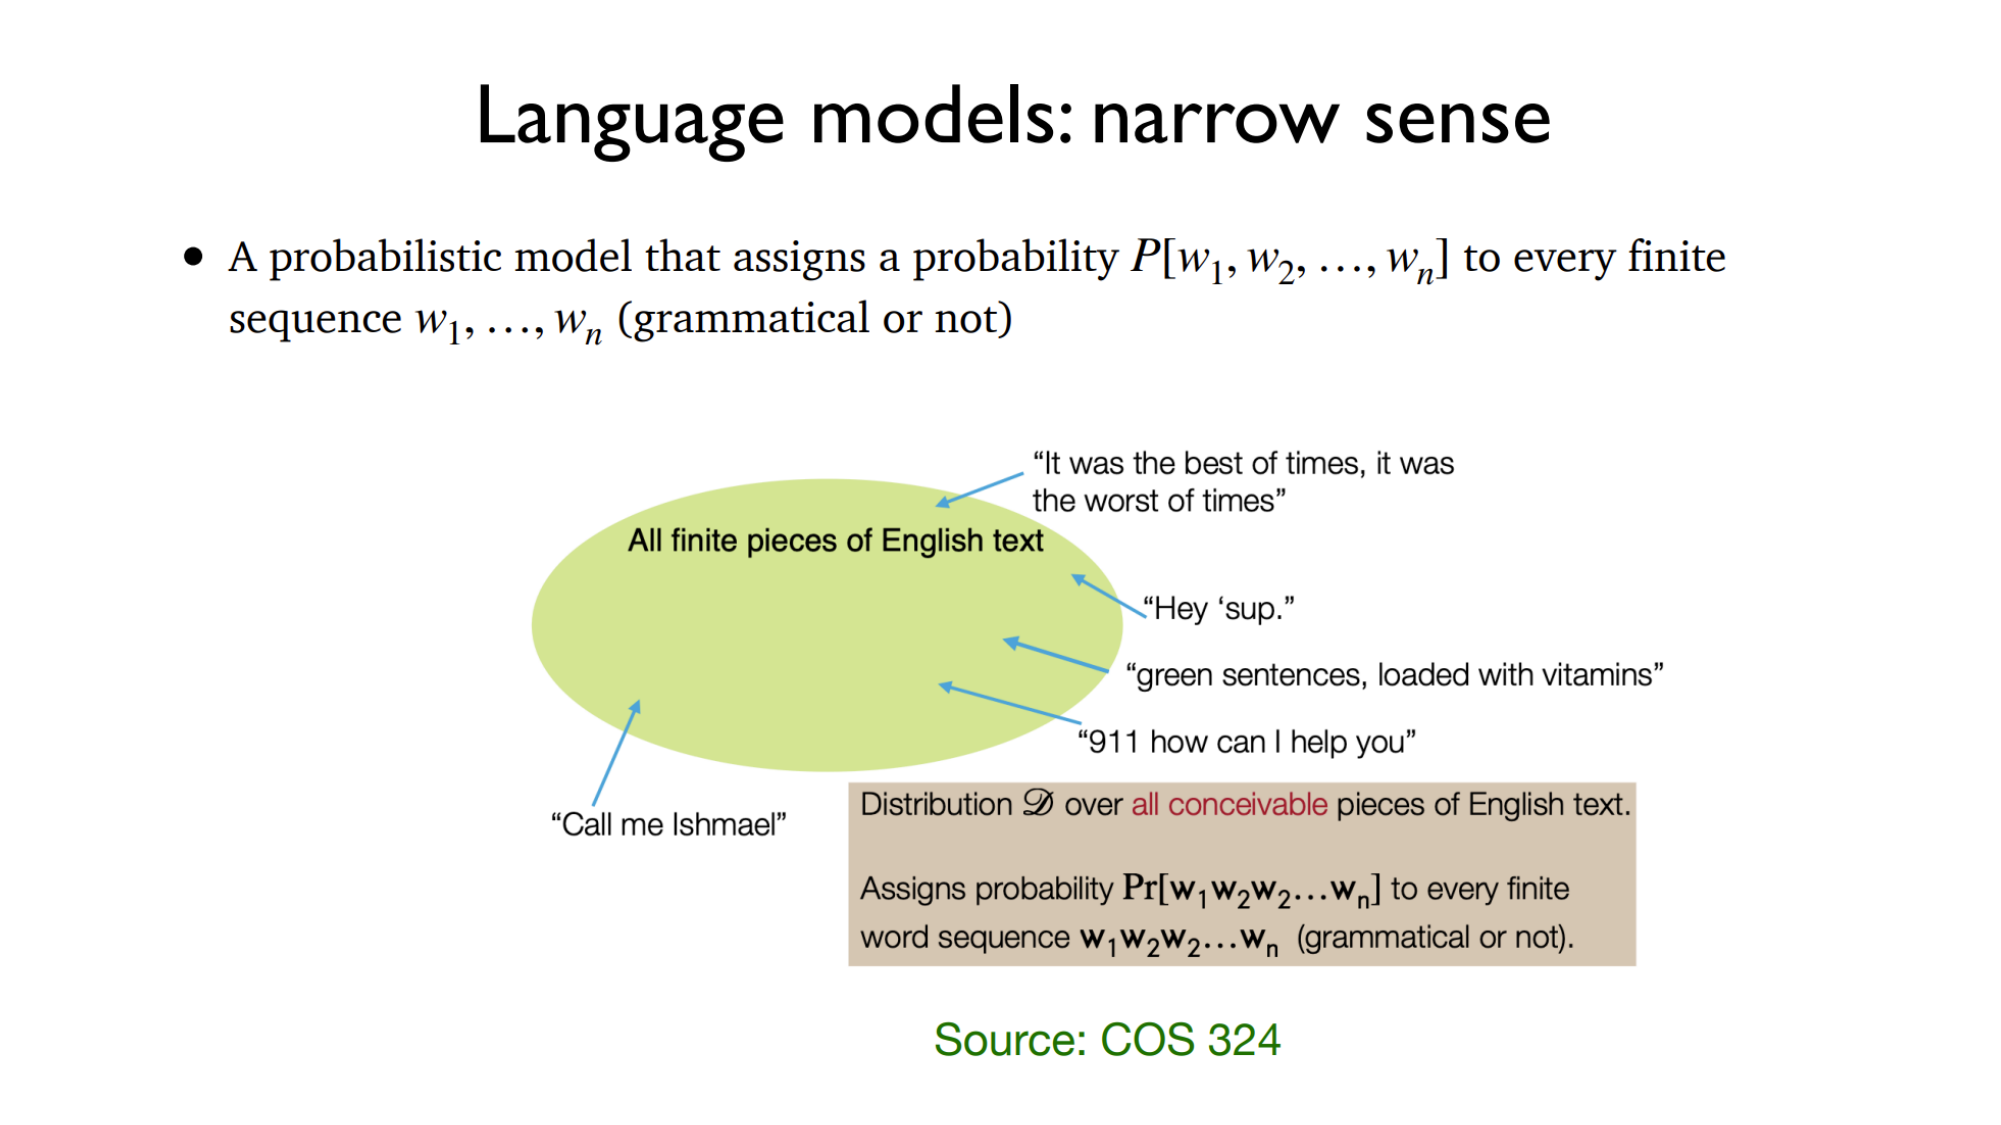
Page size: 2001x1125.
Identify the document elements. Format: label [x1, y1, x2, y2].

picture [87, 29, 1863, 1100]
